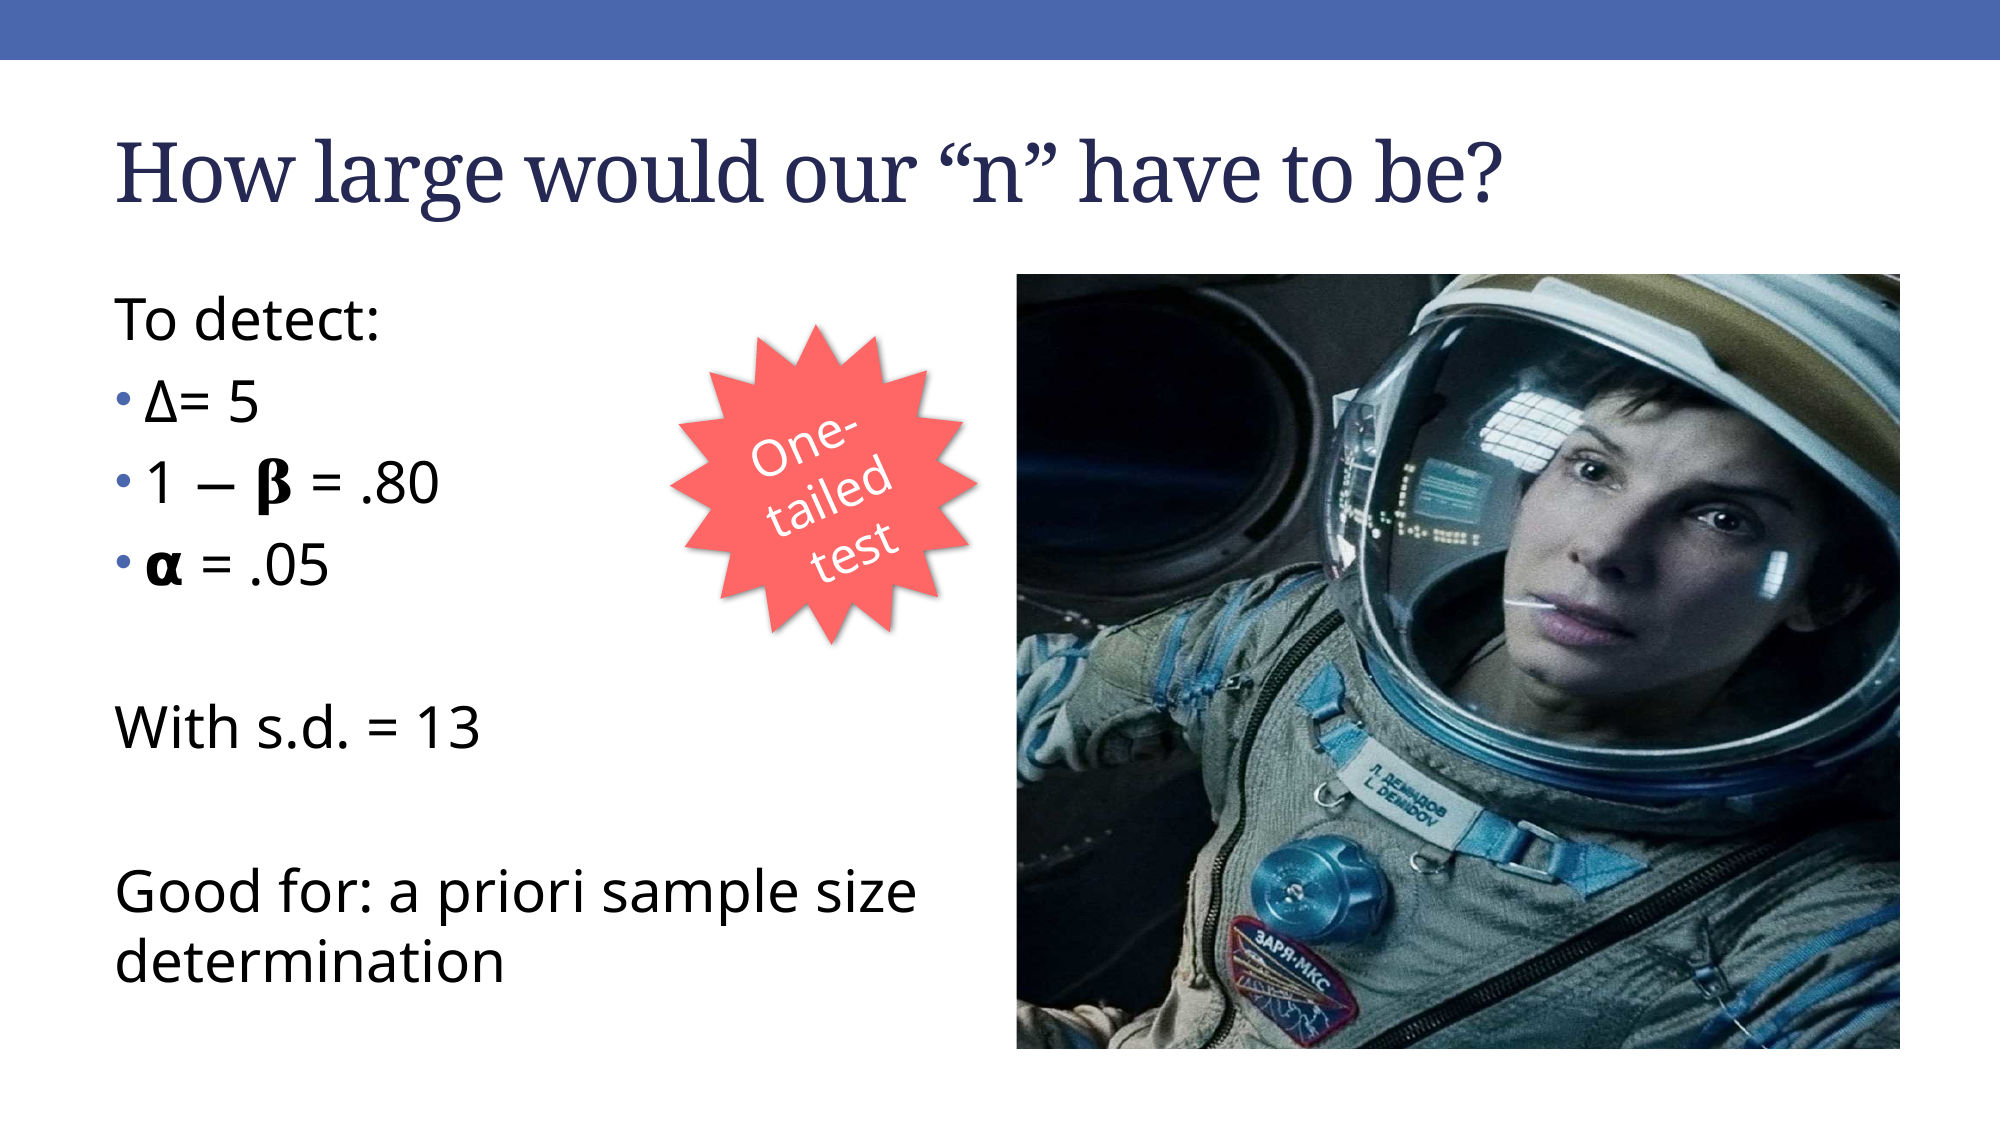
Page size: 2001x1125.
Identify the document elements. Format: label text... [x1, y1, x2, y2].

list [1016, 274, 1901, 1049]
title How large would our “n” have to be? [99, 87, 1900, 250]
list To detect: Δ= 5 1 − 𝛃 = .80 𝝰 = .05 With s.d. = 13 Good for: a priori sample size determination [99, 274, 984, 1049]
text_box One-tailed test [669, 323, 979, 646]
